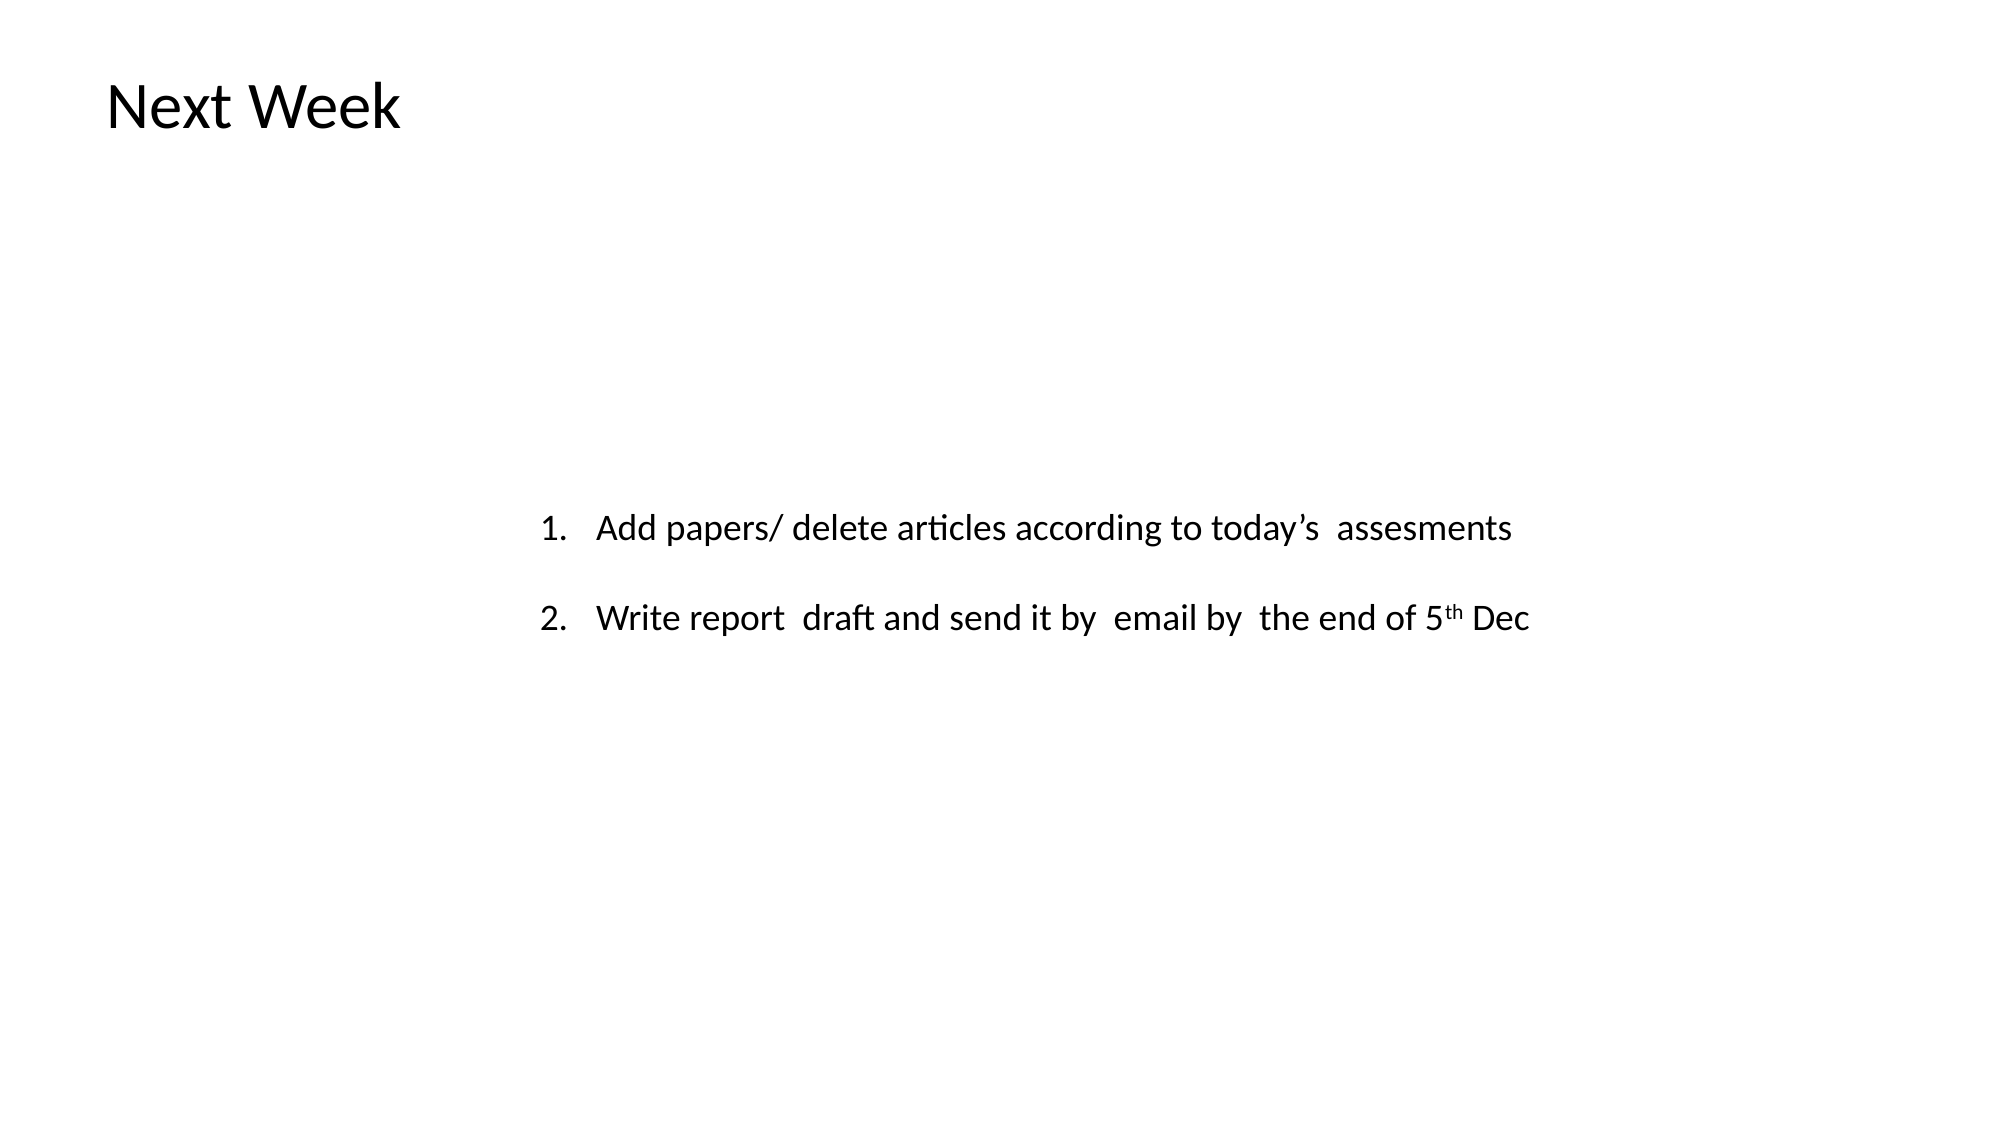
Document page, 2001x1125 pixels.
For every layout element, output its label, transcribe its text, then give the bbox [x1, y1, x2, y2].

text_box Add papers/ delete articles according to today’s assesments Write report draft and send it by email by the end of 5th Dec [524, 450, 1929, 646]
text_box Next Week [92, 54, 538, 150]
